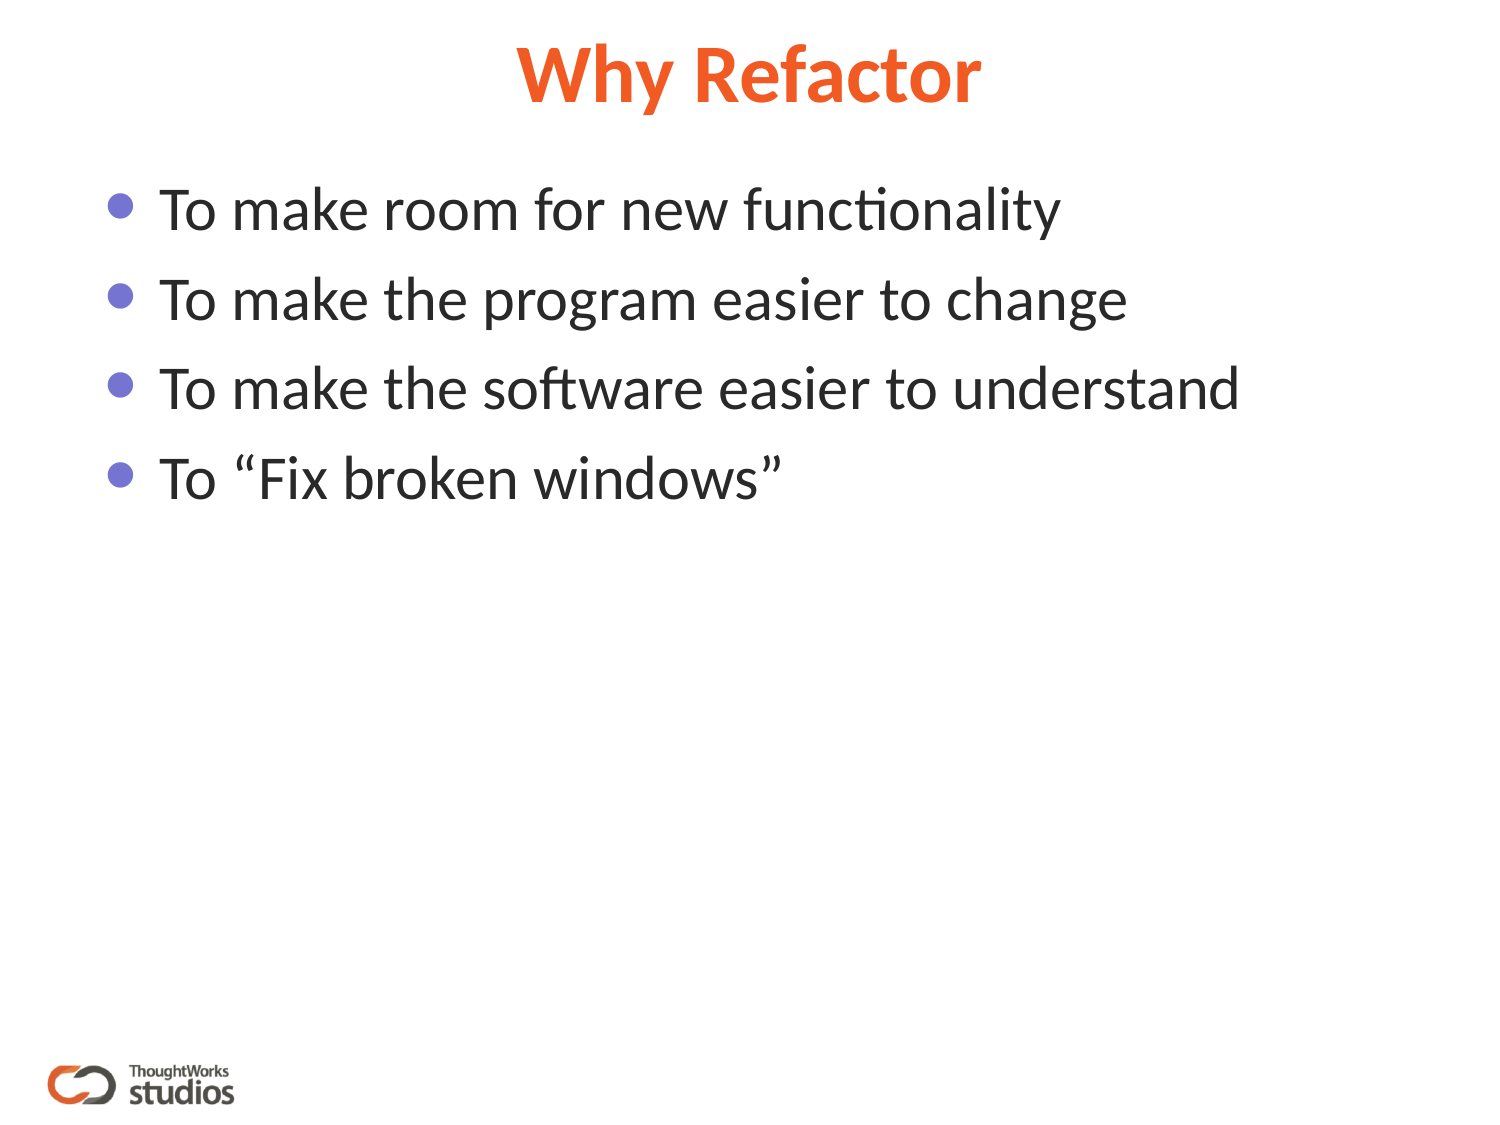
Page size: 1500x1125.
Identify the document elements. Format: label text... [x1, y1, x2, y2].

list To make room for new functionality To make the program easier to change To make the software easier to understand To “Fix broken windows” [99, 163, 1405, 1022]
title Why Refactor [60, 0, 1440, 138]
picture [46, 1063, 235, 1105]
